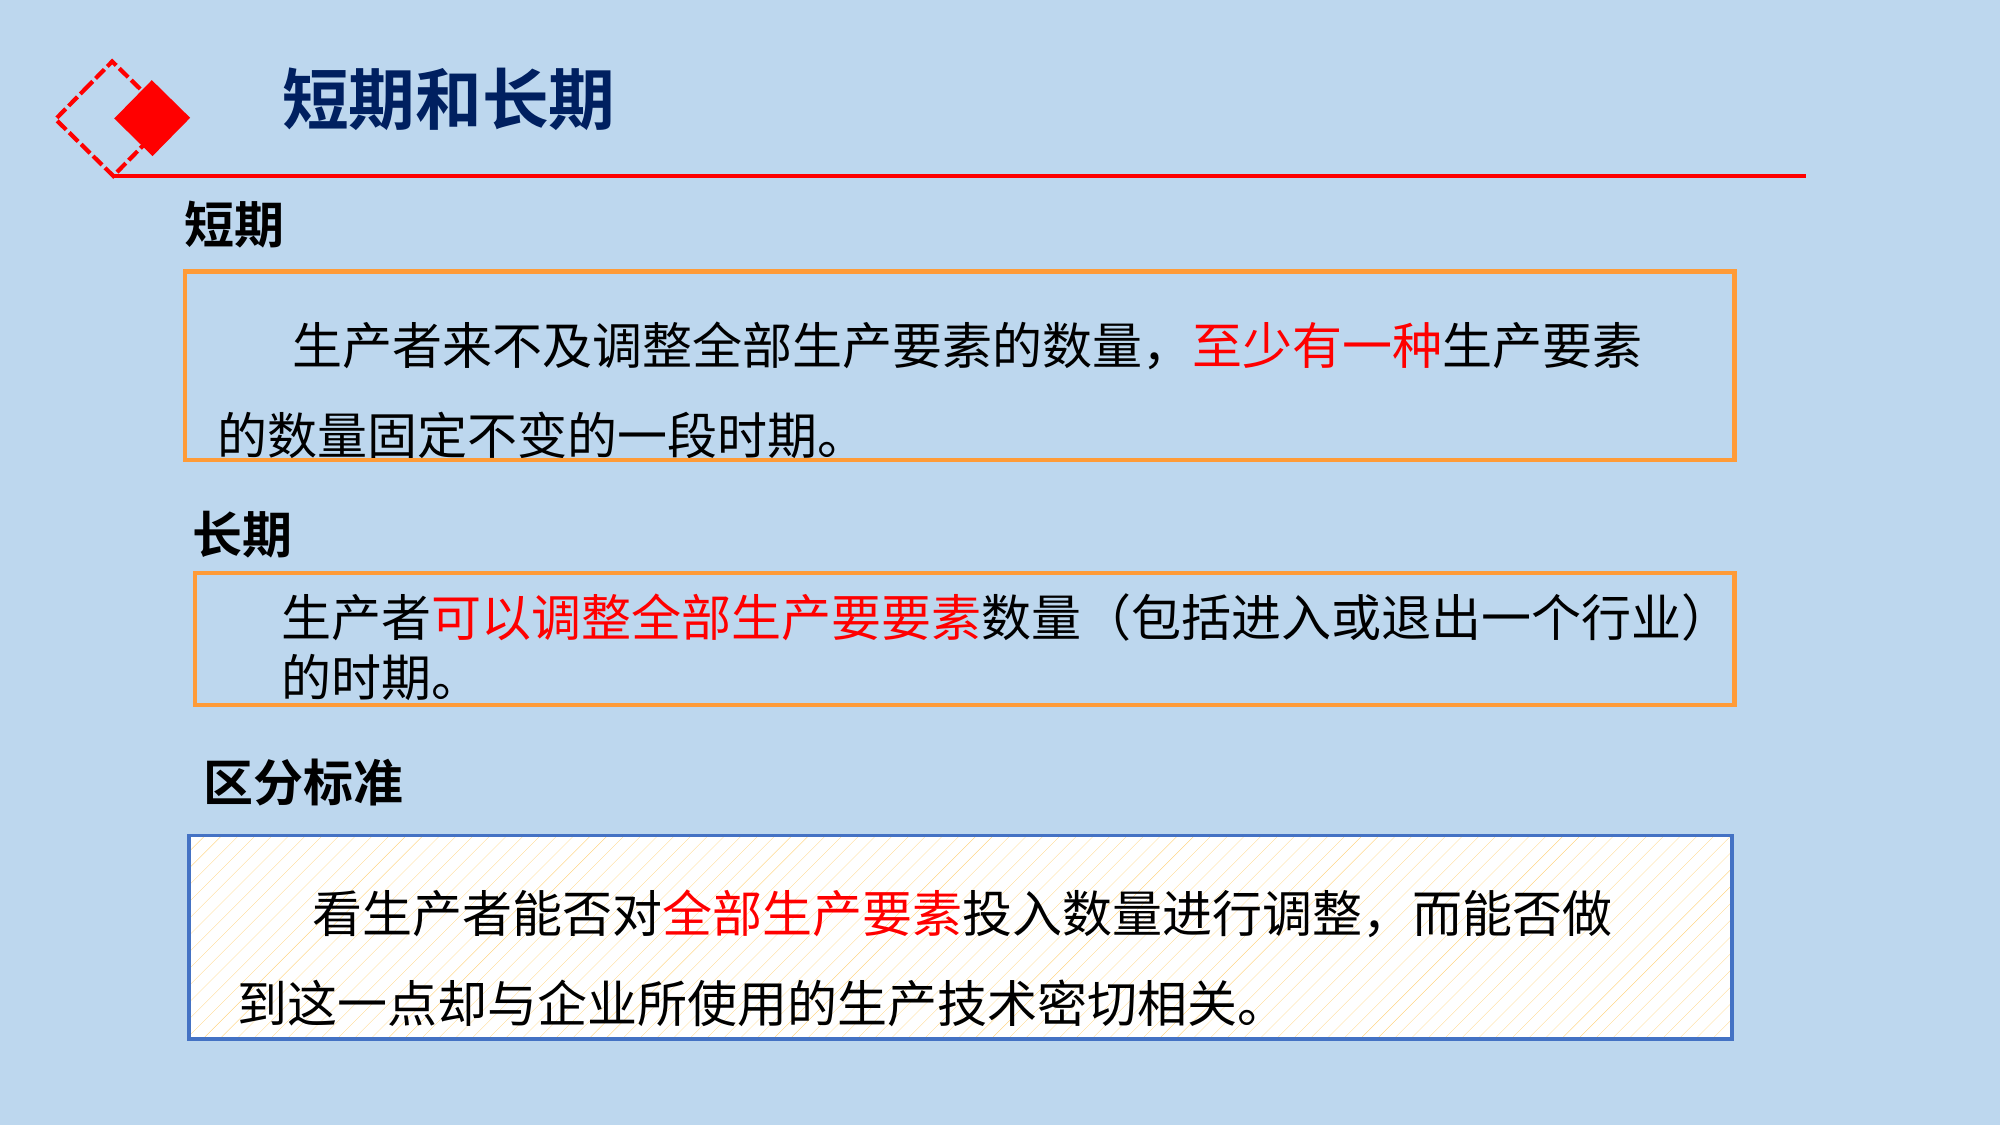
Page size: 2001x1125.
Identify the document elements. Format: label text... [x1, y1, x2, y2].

text_box [114, 80, 191, 157]
text_box 短期 [170, 185, 422, 261]
text_box [184, 271, 1735, 461]
text_box [54, 61, 143, 178]
text_box [188, 835, 1733, 1040]
text_box 看生产者能否对全部生产要素投入数量进行调整，而能否做到这一点却与企业所使用的生产技术密切相关。 [223, 845, 1675, 853]
text_box 区分标准 [188, 743, 469, 819]
text_box 生产者可以调整全部生产要要素数量（包括进入或退出一个行业） 的时期。 [266, 578, 1908, 714]
text_box 短期和长期 [266, 59, 1992, 207]
text_box 长期 [178, 496, 459, 571]
text_box [202, 853, 1735, 1040]
text_box [195, 573, 1735, 706]
